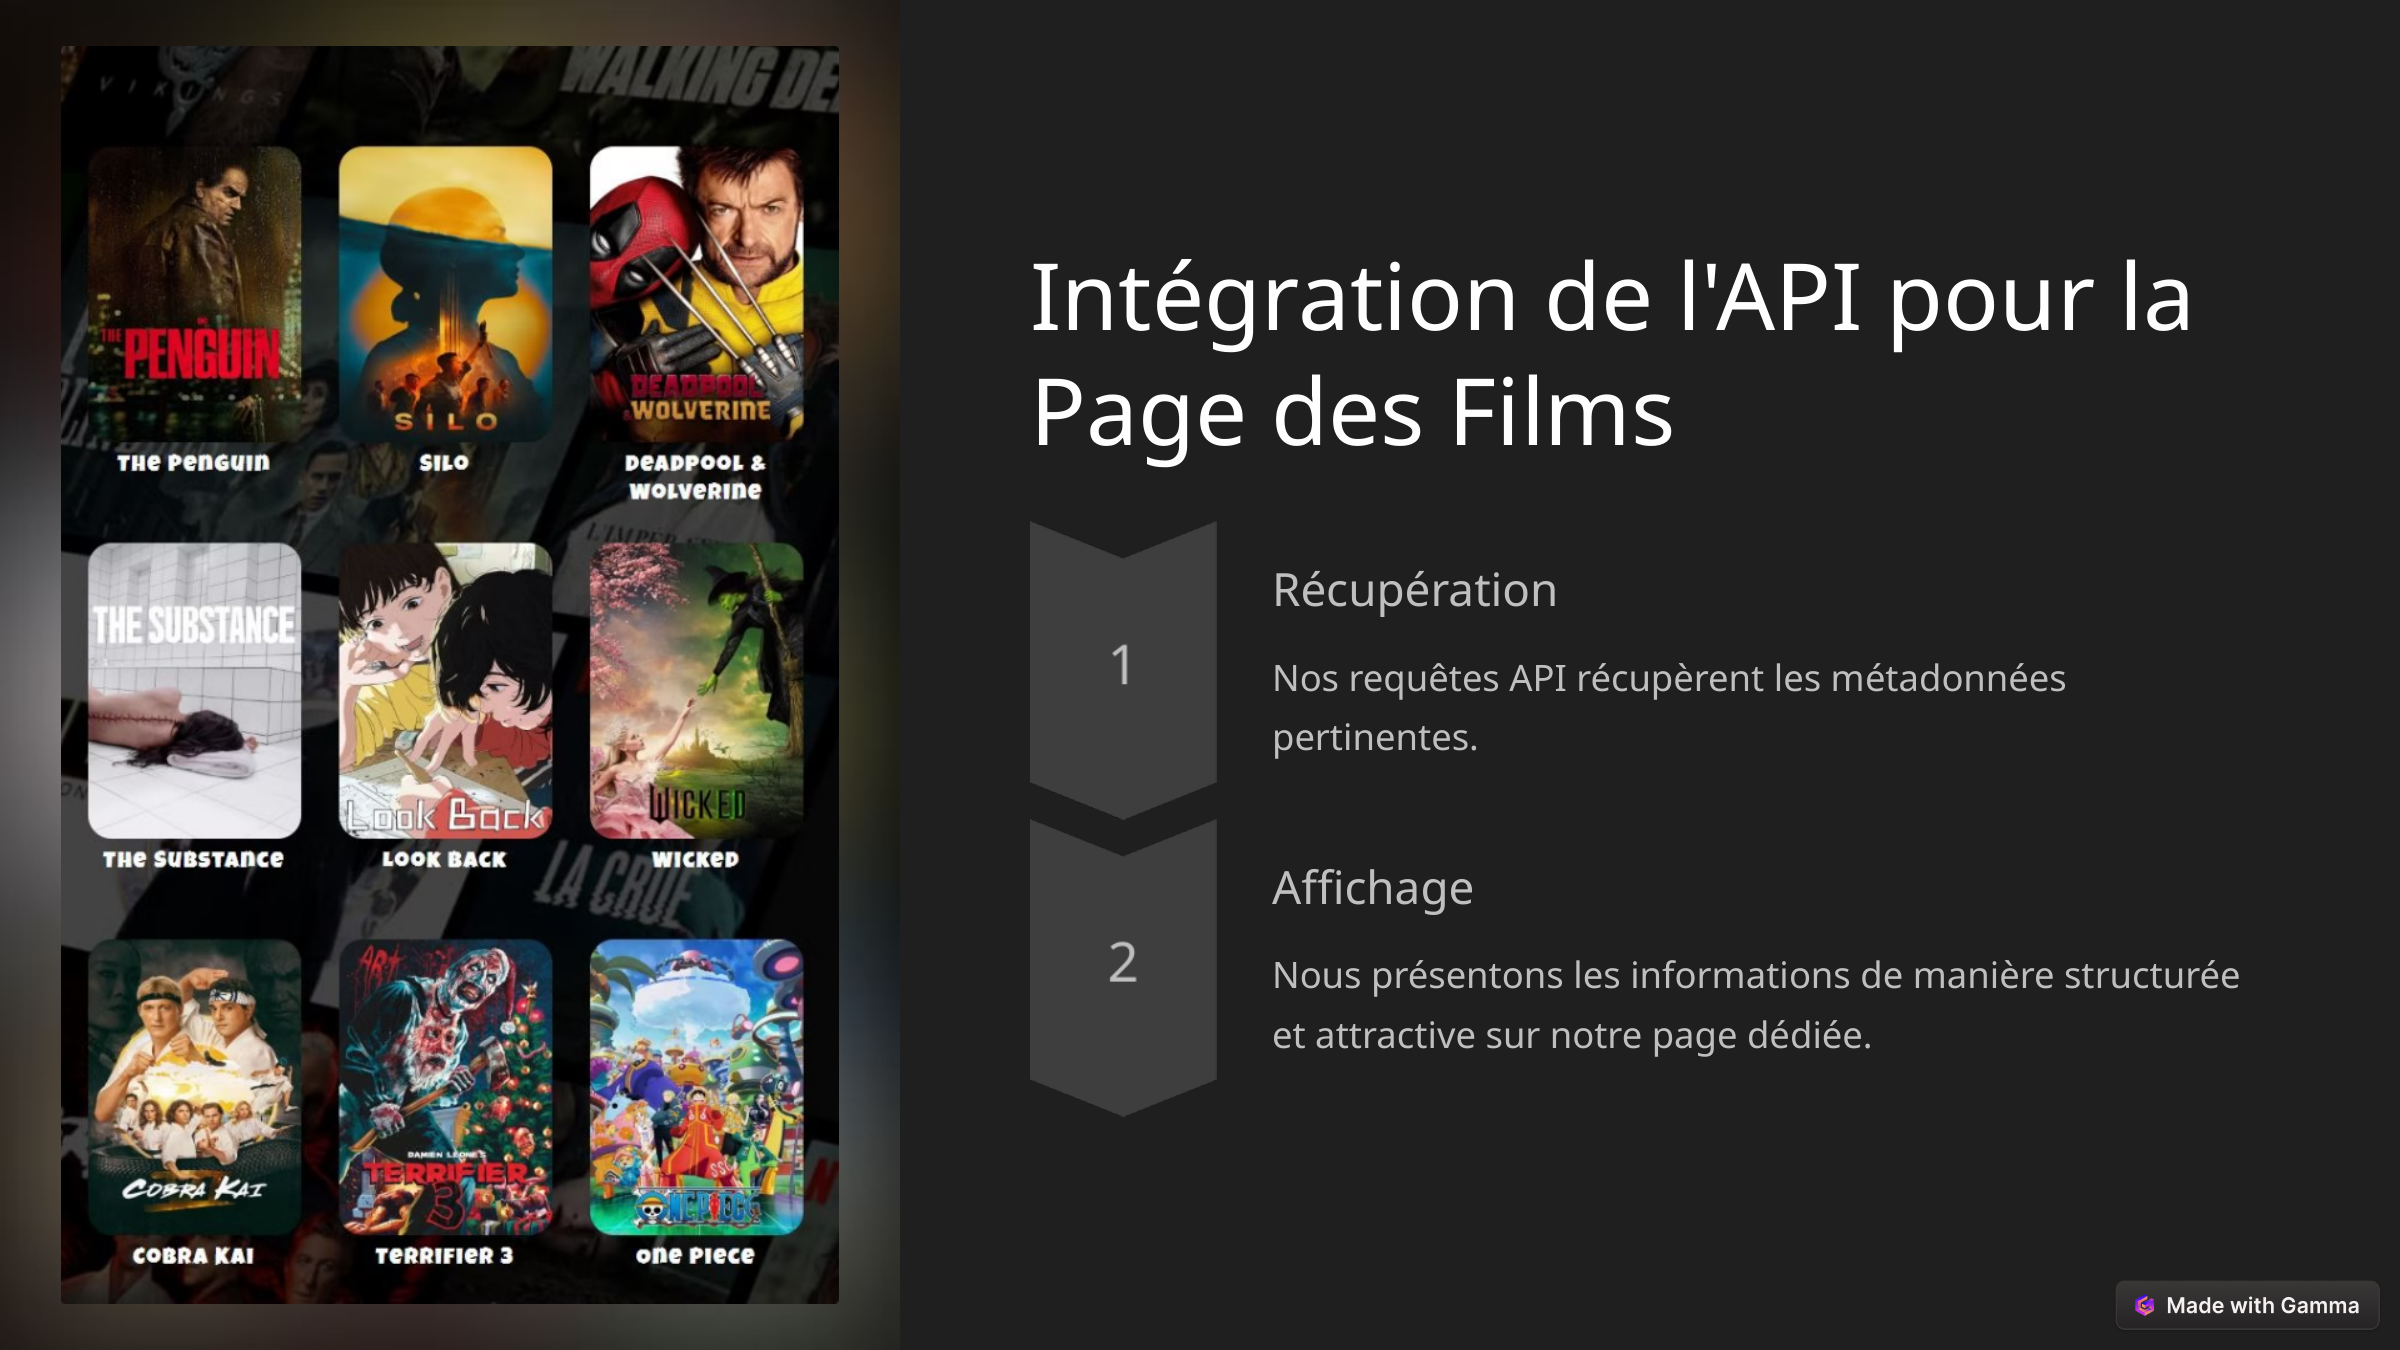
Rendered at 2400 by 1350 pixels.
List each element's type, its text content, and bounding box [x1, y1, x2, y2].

picture [1030, 521, 1217, 1117]
text_box Affichage [1271, 856, 1738, 915]
text_box Nous présentons les informations de manière structurée et attractive sur notre page dédiée. [1272, 936, 2270, 1056]
text_box Récupération [1271, 558, 1738, 617]
picture [0, 0, 900, 1350]
text_box Intégration de l'API pour la Page des Films [1030, 233, 2270, 466]
picture [2106, 1271, 2389, 1339]
text_box Nos requêtes API récupèrent les métadonnées pertinentes. [1272, 639, 2270, 759]
